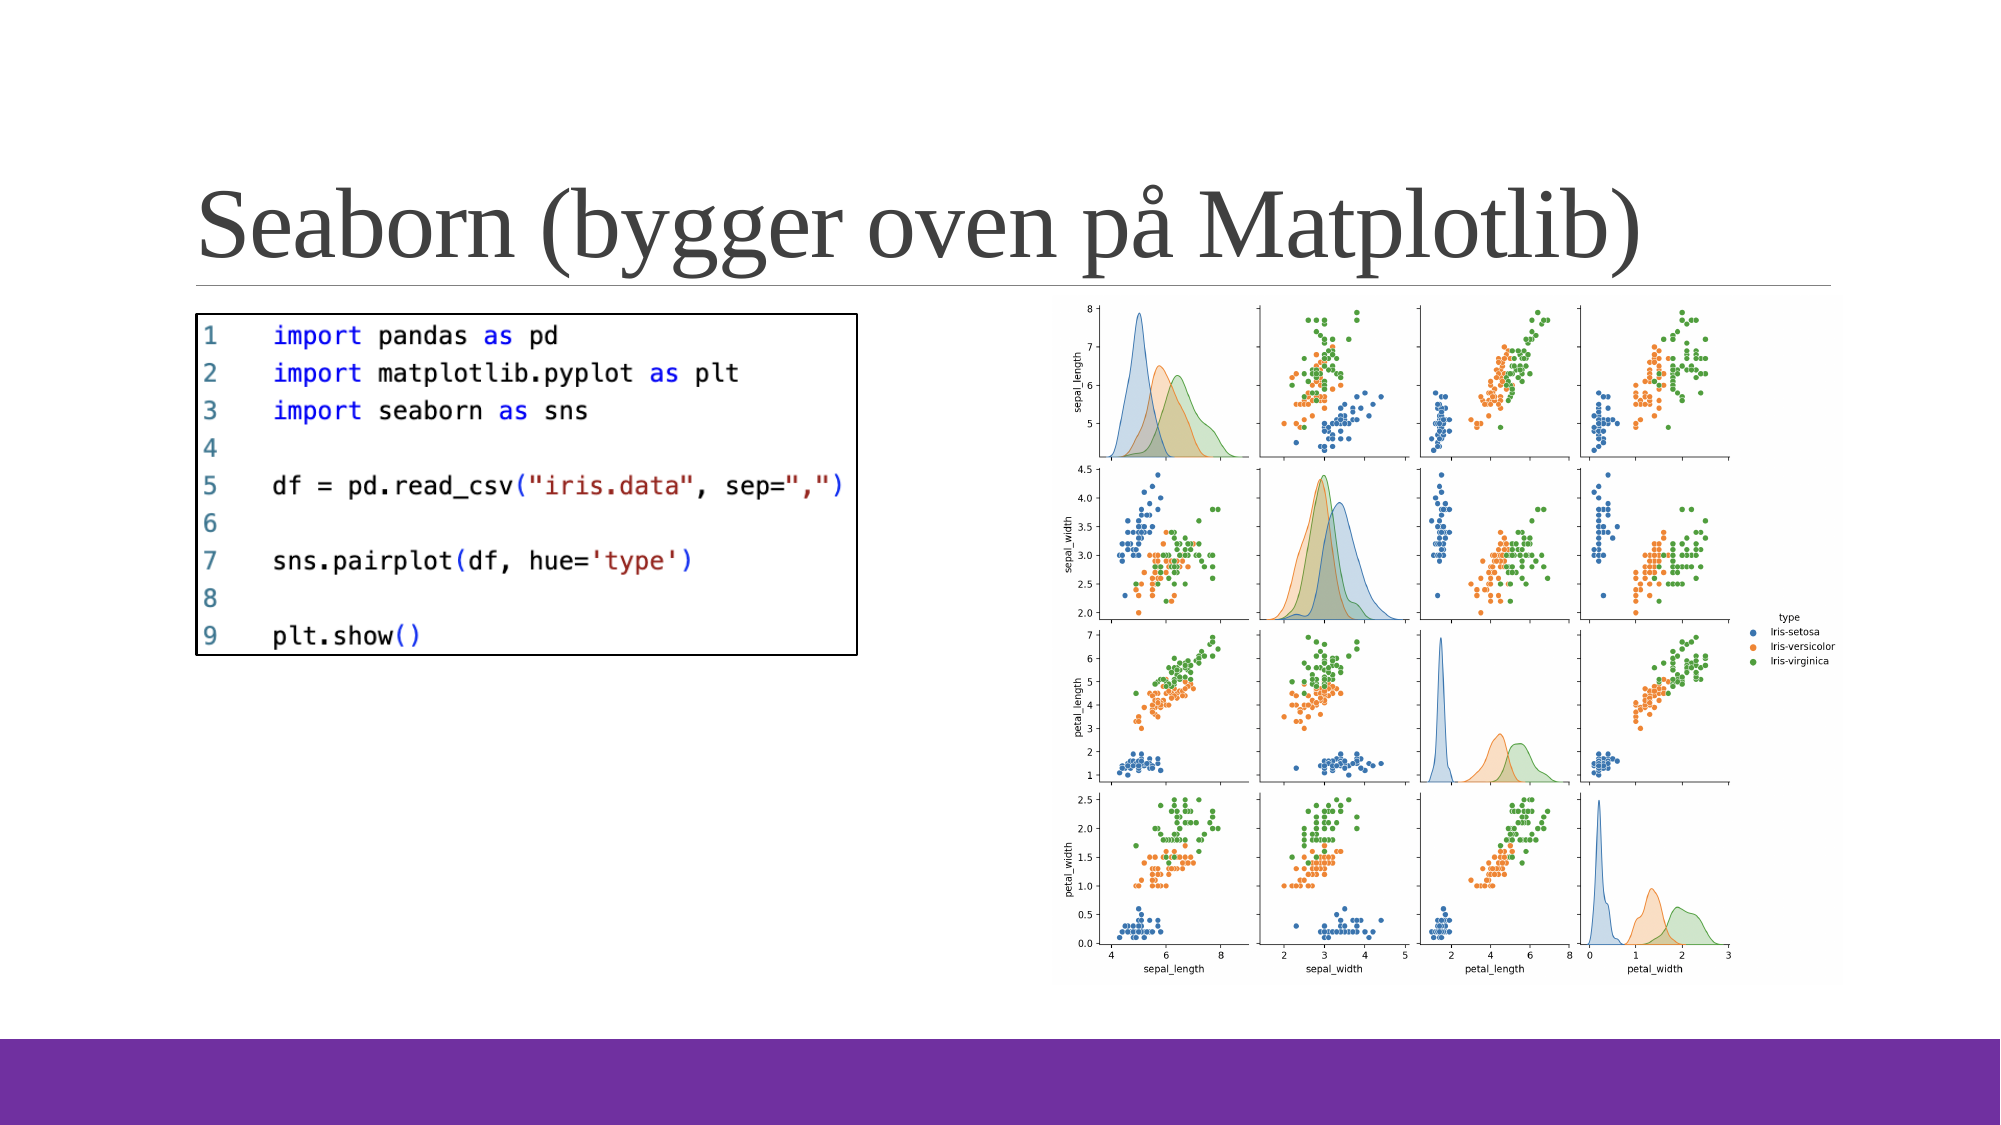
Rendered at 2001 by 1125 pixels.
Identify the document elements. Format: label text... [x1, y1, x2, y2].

picture [197, 314, 859, 656]
title Seaborn (bygger oven på Matplotlib) [180, 47, 1830, 285]
picture [1052, 294, 1843, 985]
